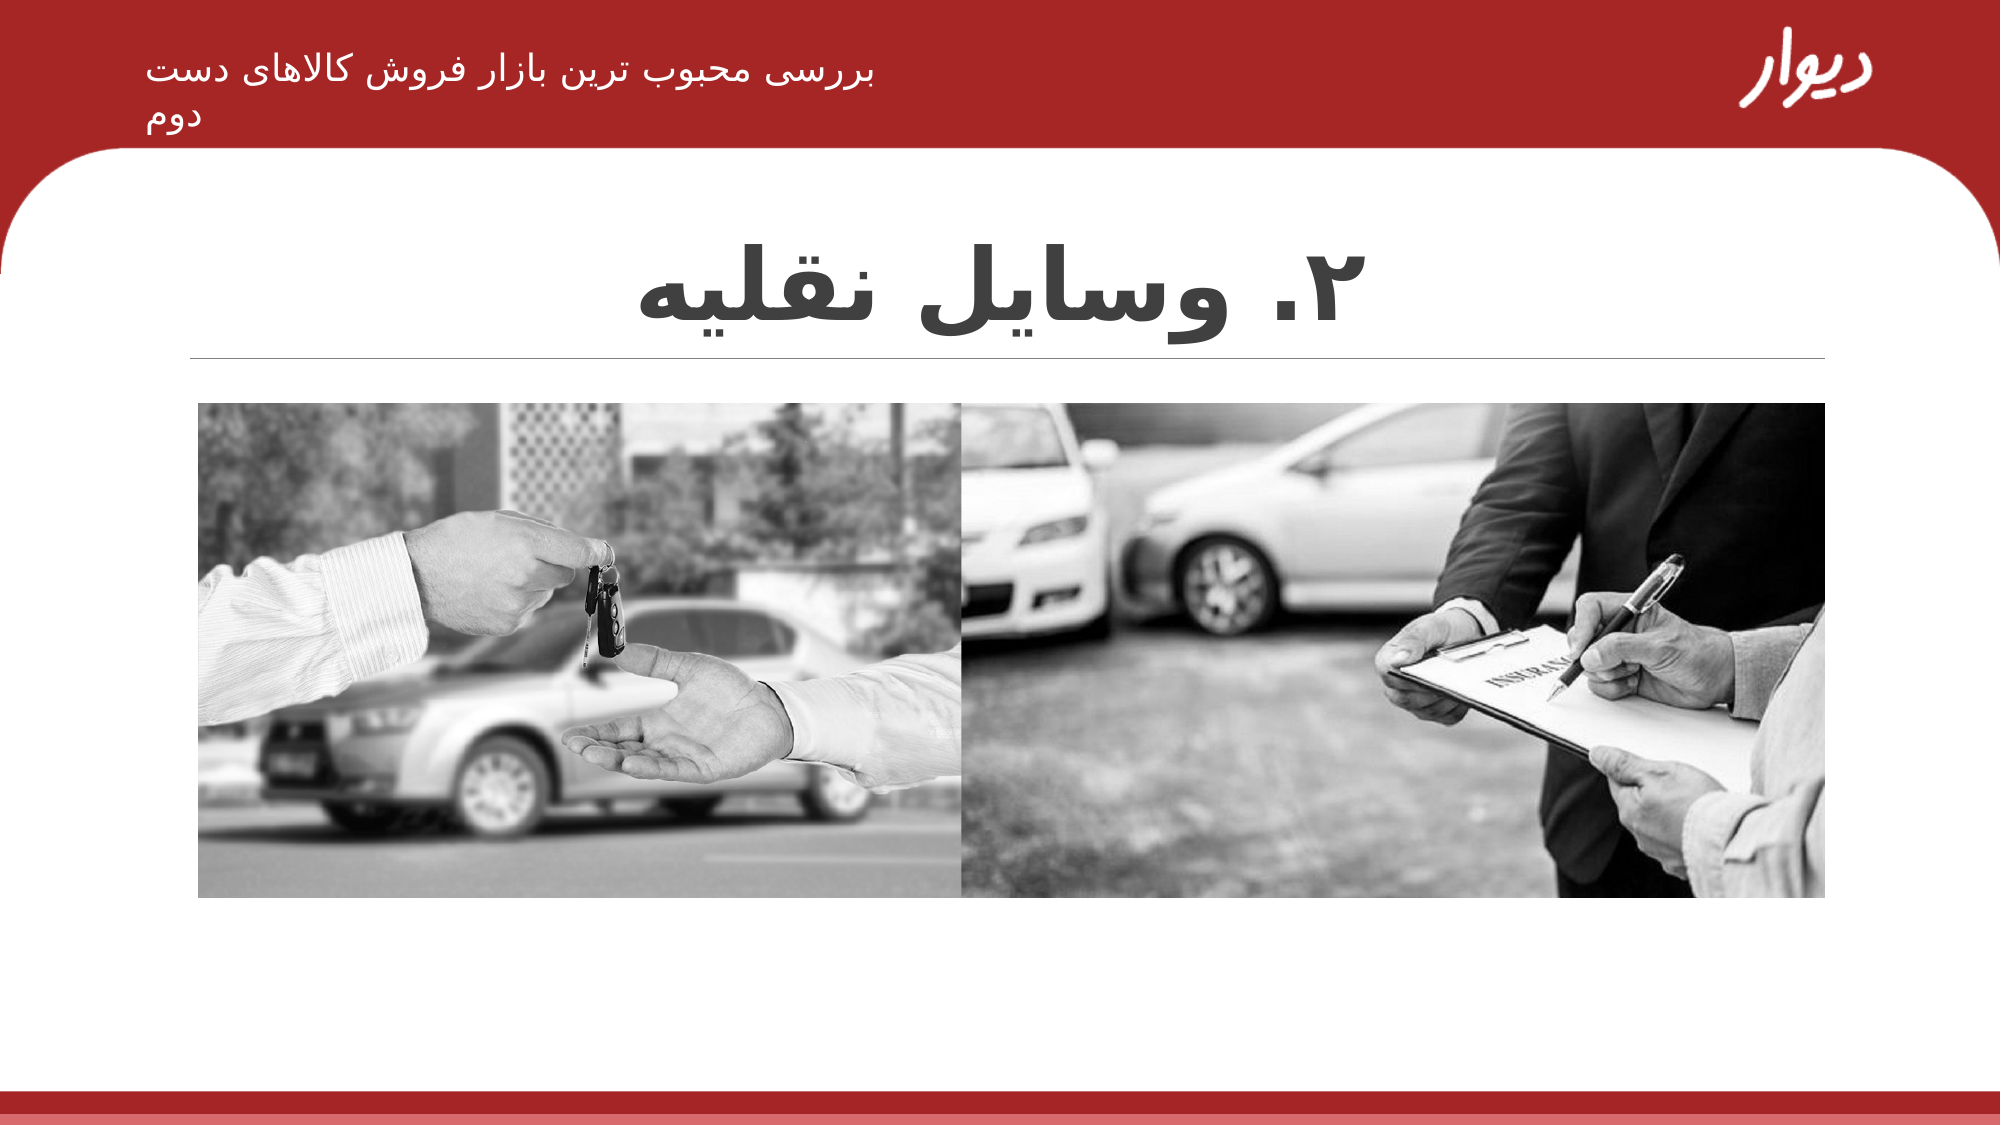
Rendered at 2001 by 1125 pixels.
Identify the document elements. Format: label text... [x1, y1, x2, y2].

picture [0, 0, 2000, 274]
picture [197, 402, 1826, 898]
title ۲. وسایل نقلیه [174, 207, 1825, 348]
